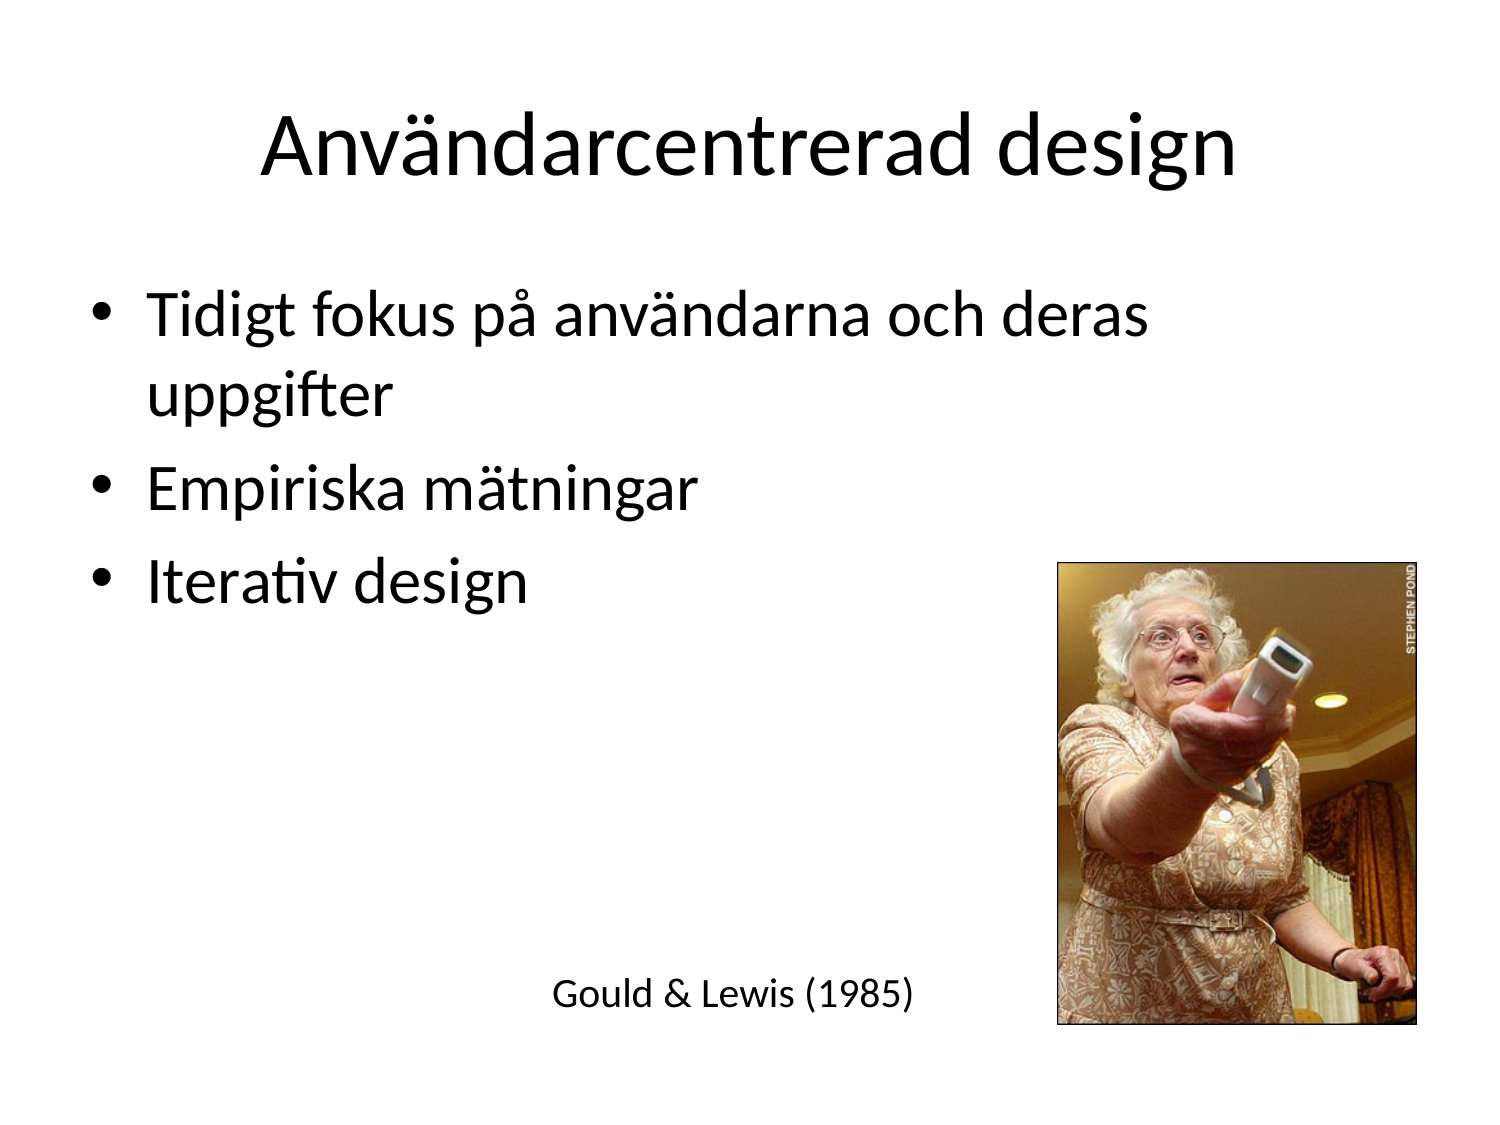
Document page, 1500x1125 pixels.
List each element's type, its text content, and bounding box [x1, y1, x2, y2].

list Tidigt fokus på användarna och deras uppgifter Empiriska mätningar Iterativ design [75, 262, 1425, 1005]
text_box Gould & Lewis (1985) [537, 958, 987, 1024]
title Användarcentrerad design [75, 45, 1425, 233]
picture [1056, 562, 1417, 1025]
